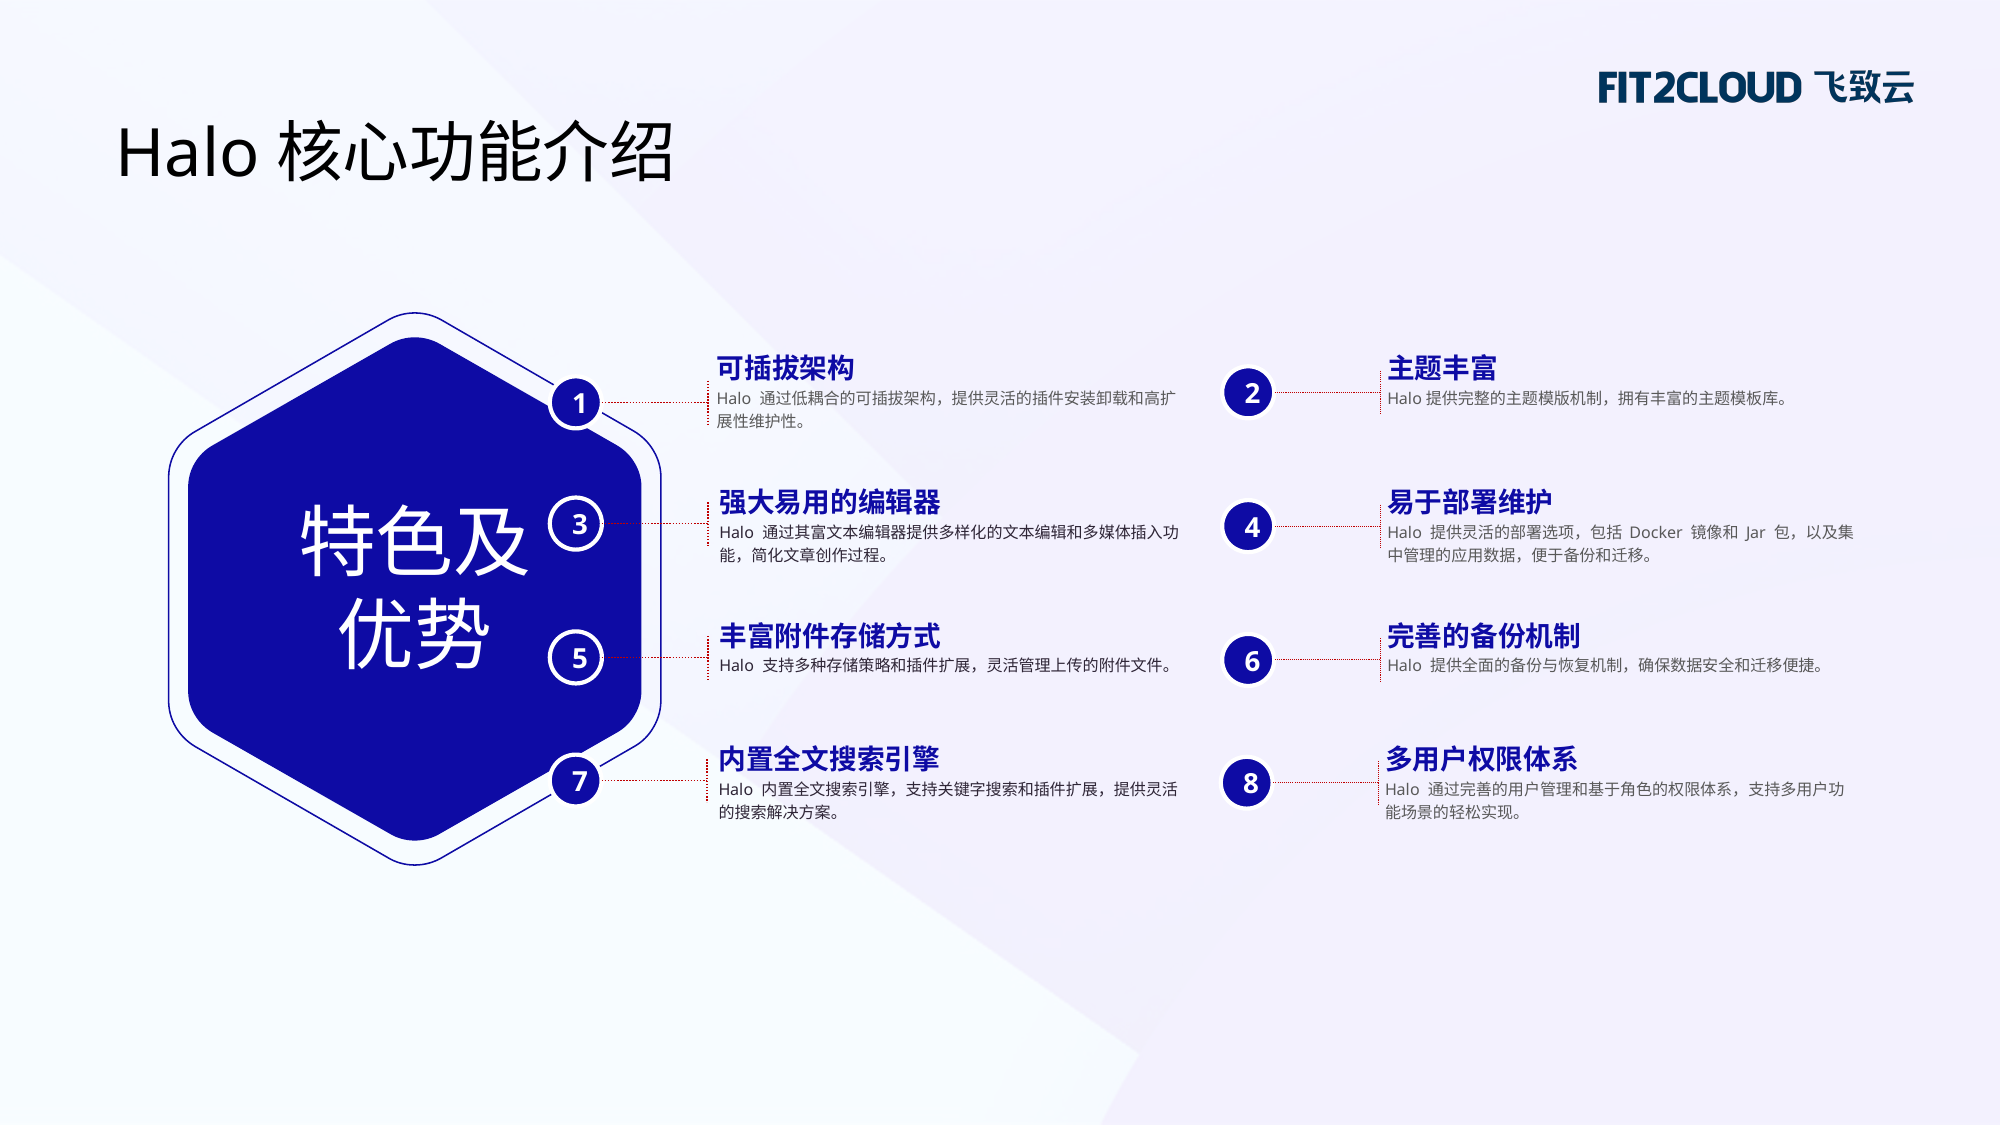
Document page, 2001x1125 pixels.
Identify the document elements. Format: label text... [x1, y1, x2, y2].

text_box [601, 380, 708, 424]
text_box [549, 735, 1184, 823]
text_box Halo核心功能介绍 [100, 96, 1900, 213]
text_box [549, 478, 1187, 566]
picture [1599, 70, 1914, 104]
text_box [1220, 735, 1850, 823]
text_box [1222, 478, 1854, 566]
text_box [168, 312, 661, 866]
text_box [1222, 344, 1854, 419]
text_box 可插拔架构 Halo 通过低耦合的可插拔架构，提供灵活的插件安装卸载和高扩展性维护性。 [716, 344, 1184, 431]
text_box 1 [549, 376, 601, 429]
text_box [549, 612, 1187, 684]
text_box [1222, 612, 1854, 687]
